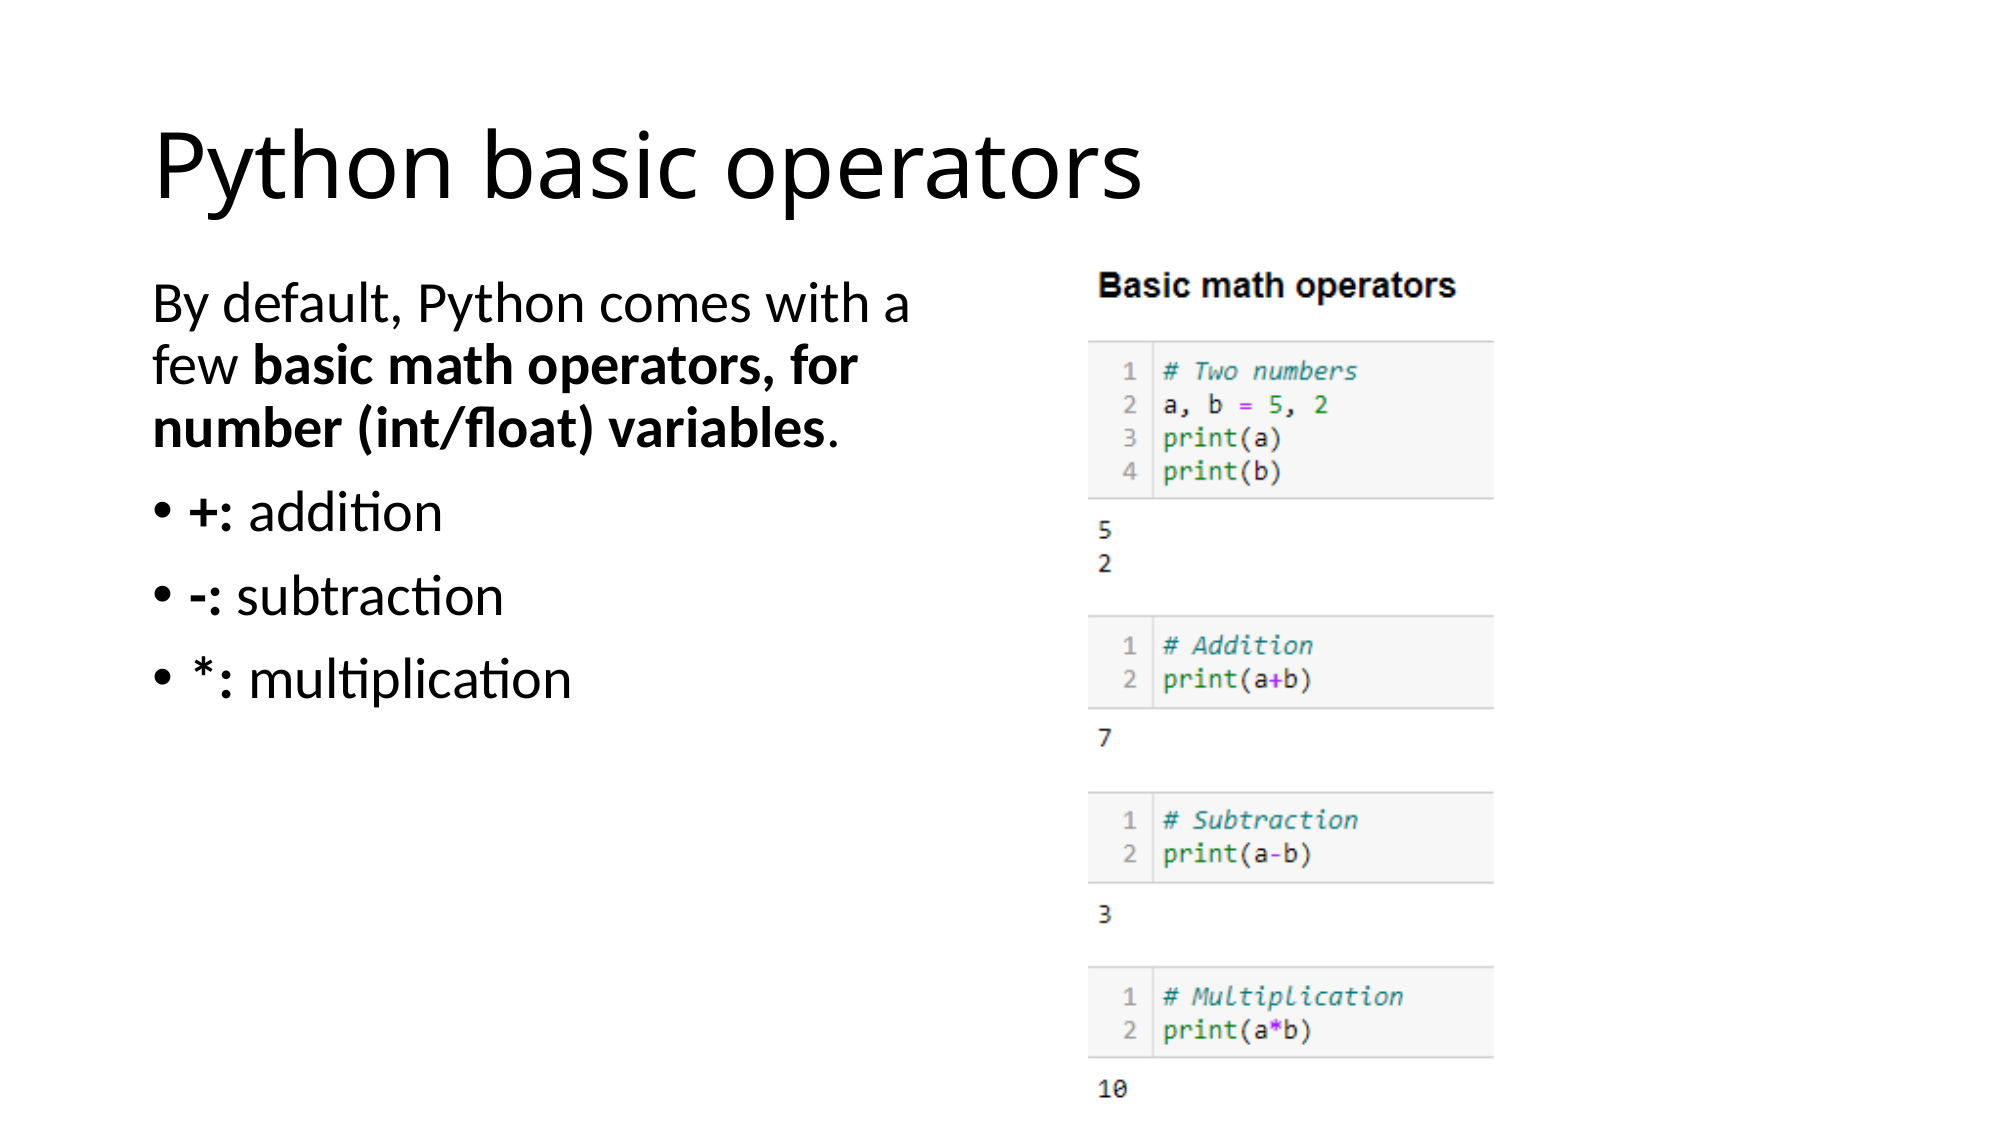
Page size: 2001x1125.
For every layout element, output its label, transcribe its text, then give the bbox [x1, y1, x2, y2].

list By default, Python comes with a few basic math operators, for number (int/float) variables. +: addition -: subtraction *: multiplication [137, 264, 988, 1125]
picture [1088, 263, 1494, 1112]
title Python basic operators [137, 59, 1863, 278]
